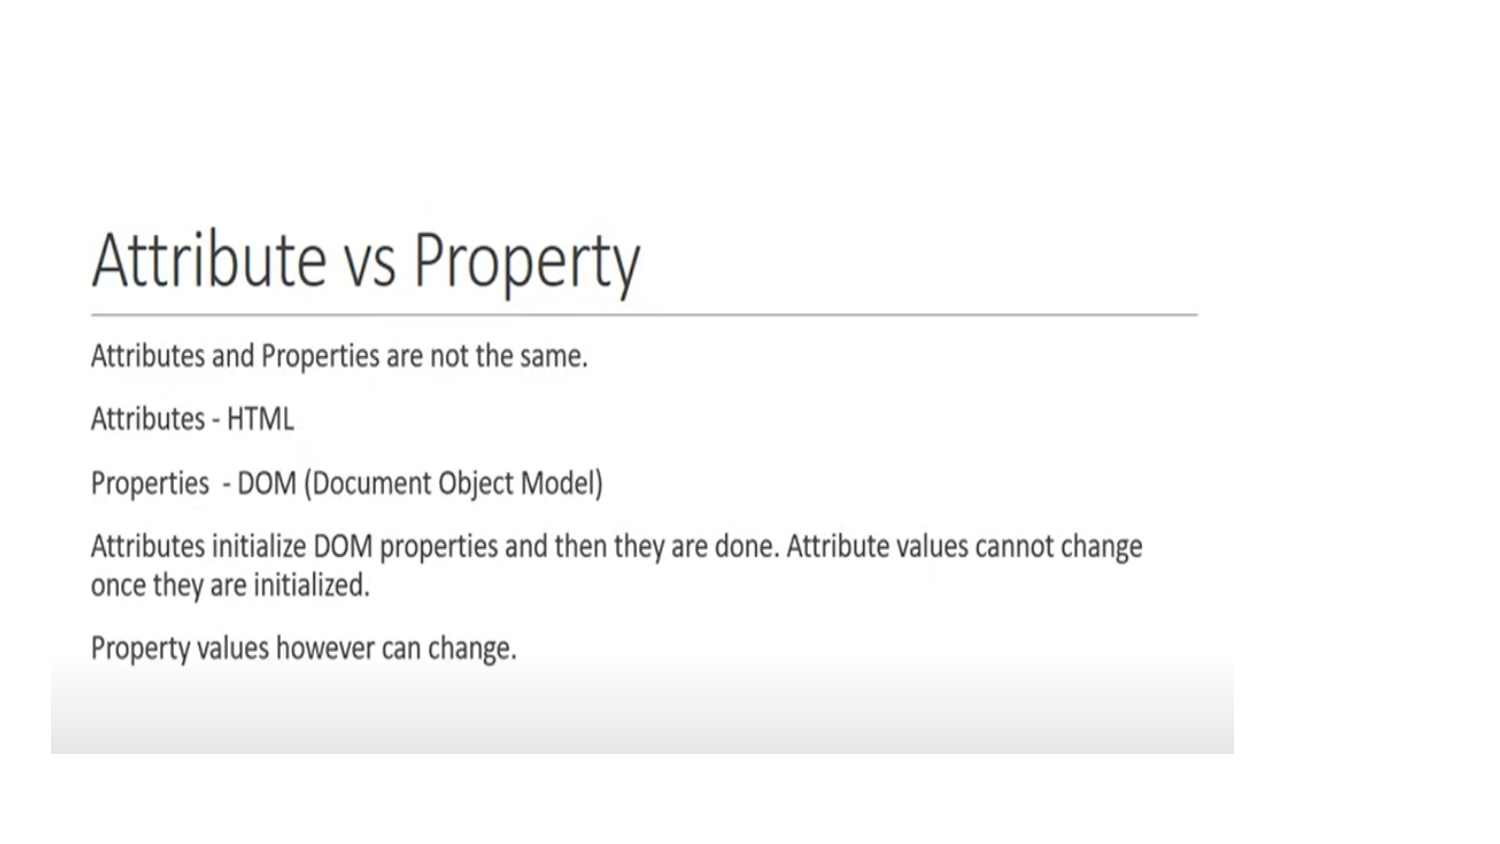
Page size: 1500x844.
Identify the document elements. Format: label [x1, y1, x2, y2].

picture [50, 184, 1234, 755]
